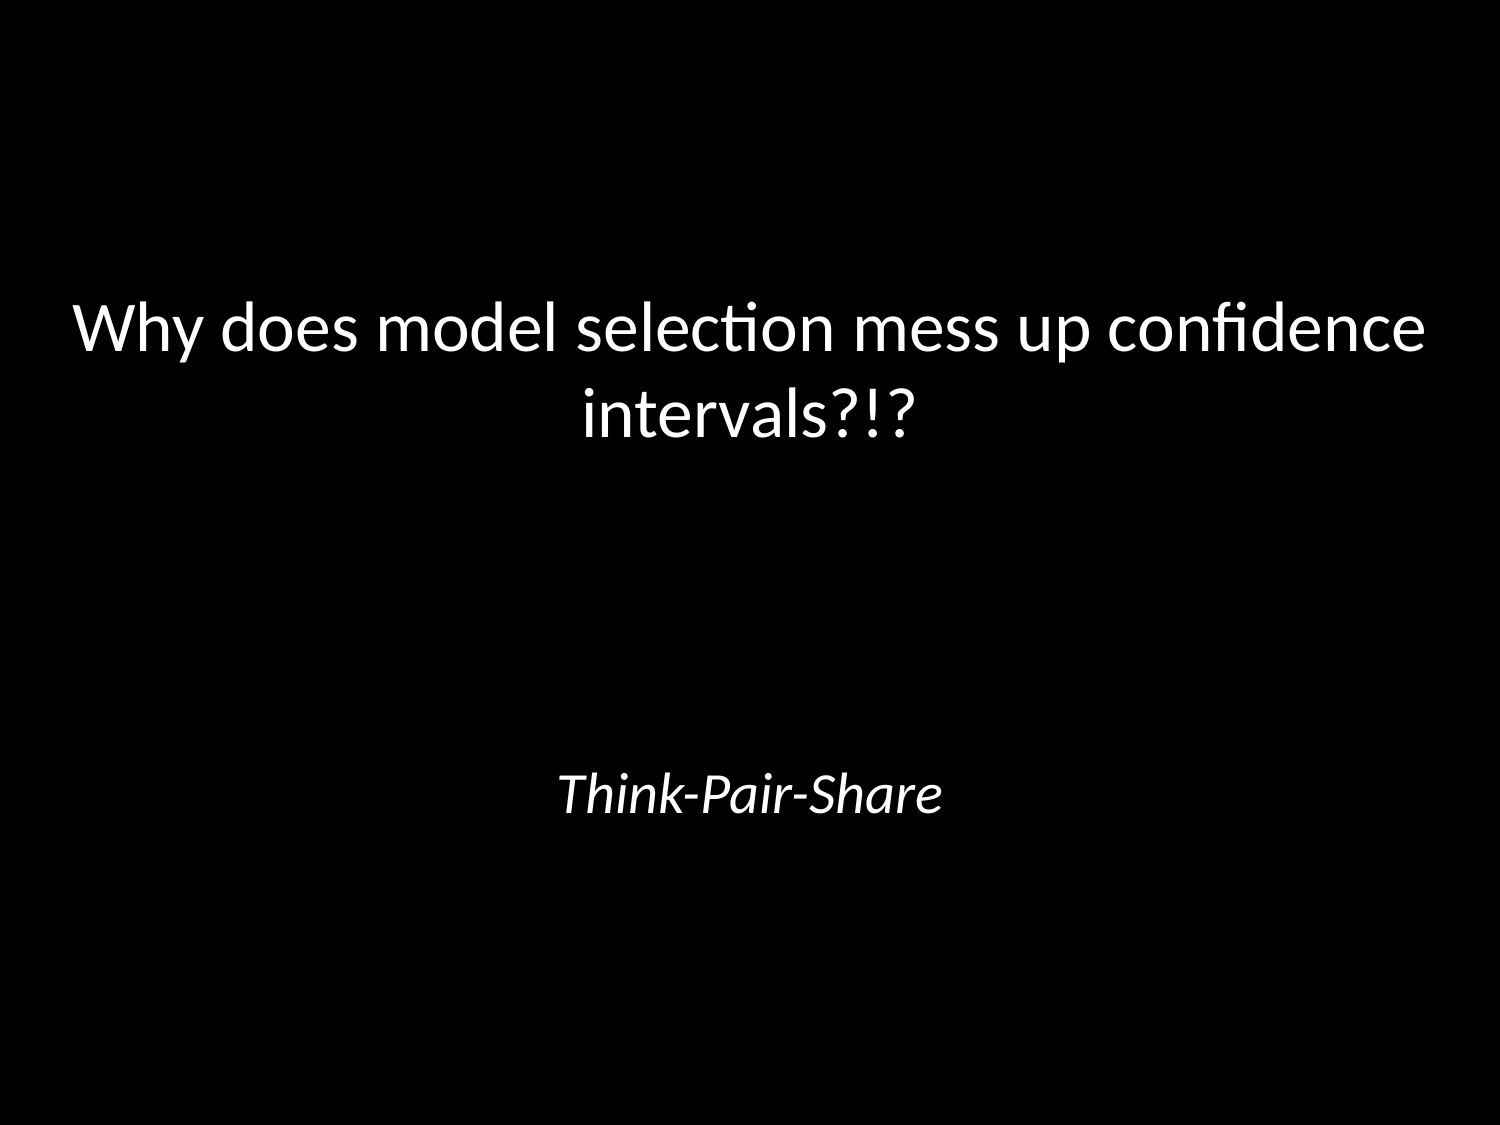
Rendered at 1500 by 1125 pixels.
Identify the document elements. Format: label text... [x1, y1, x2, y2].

text_box Think-Pair-Share [0, 747, 1500, 935]
title Why does model selection mess up confidence intervals?!? [0, 272, 1500, 460]
